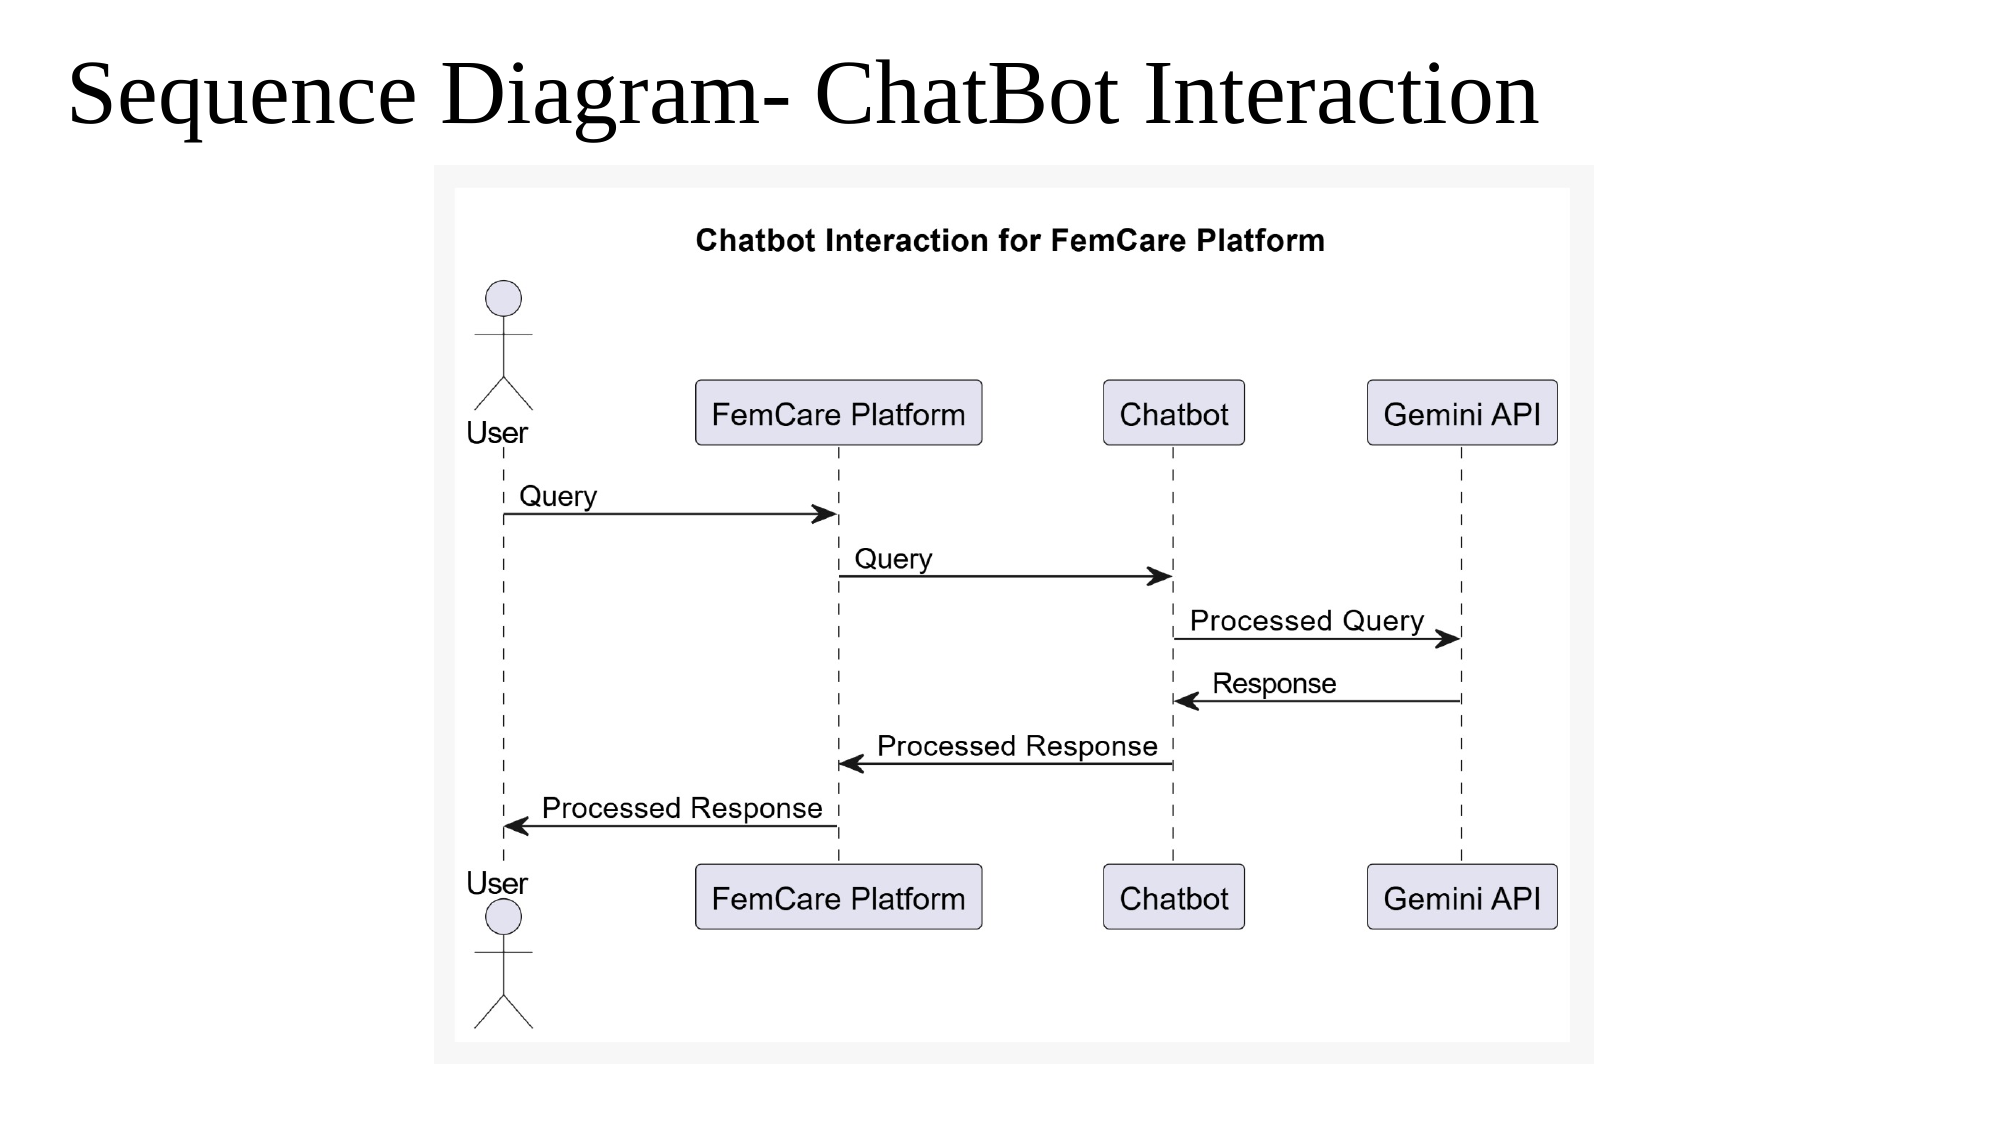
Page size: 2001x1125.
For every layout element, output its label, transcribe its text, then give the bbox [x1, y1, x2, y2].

picture [434, 165, 1594, 1064]
title Sequence Diagram- ChatBot Interaction [51, 0, 1734, 188]
